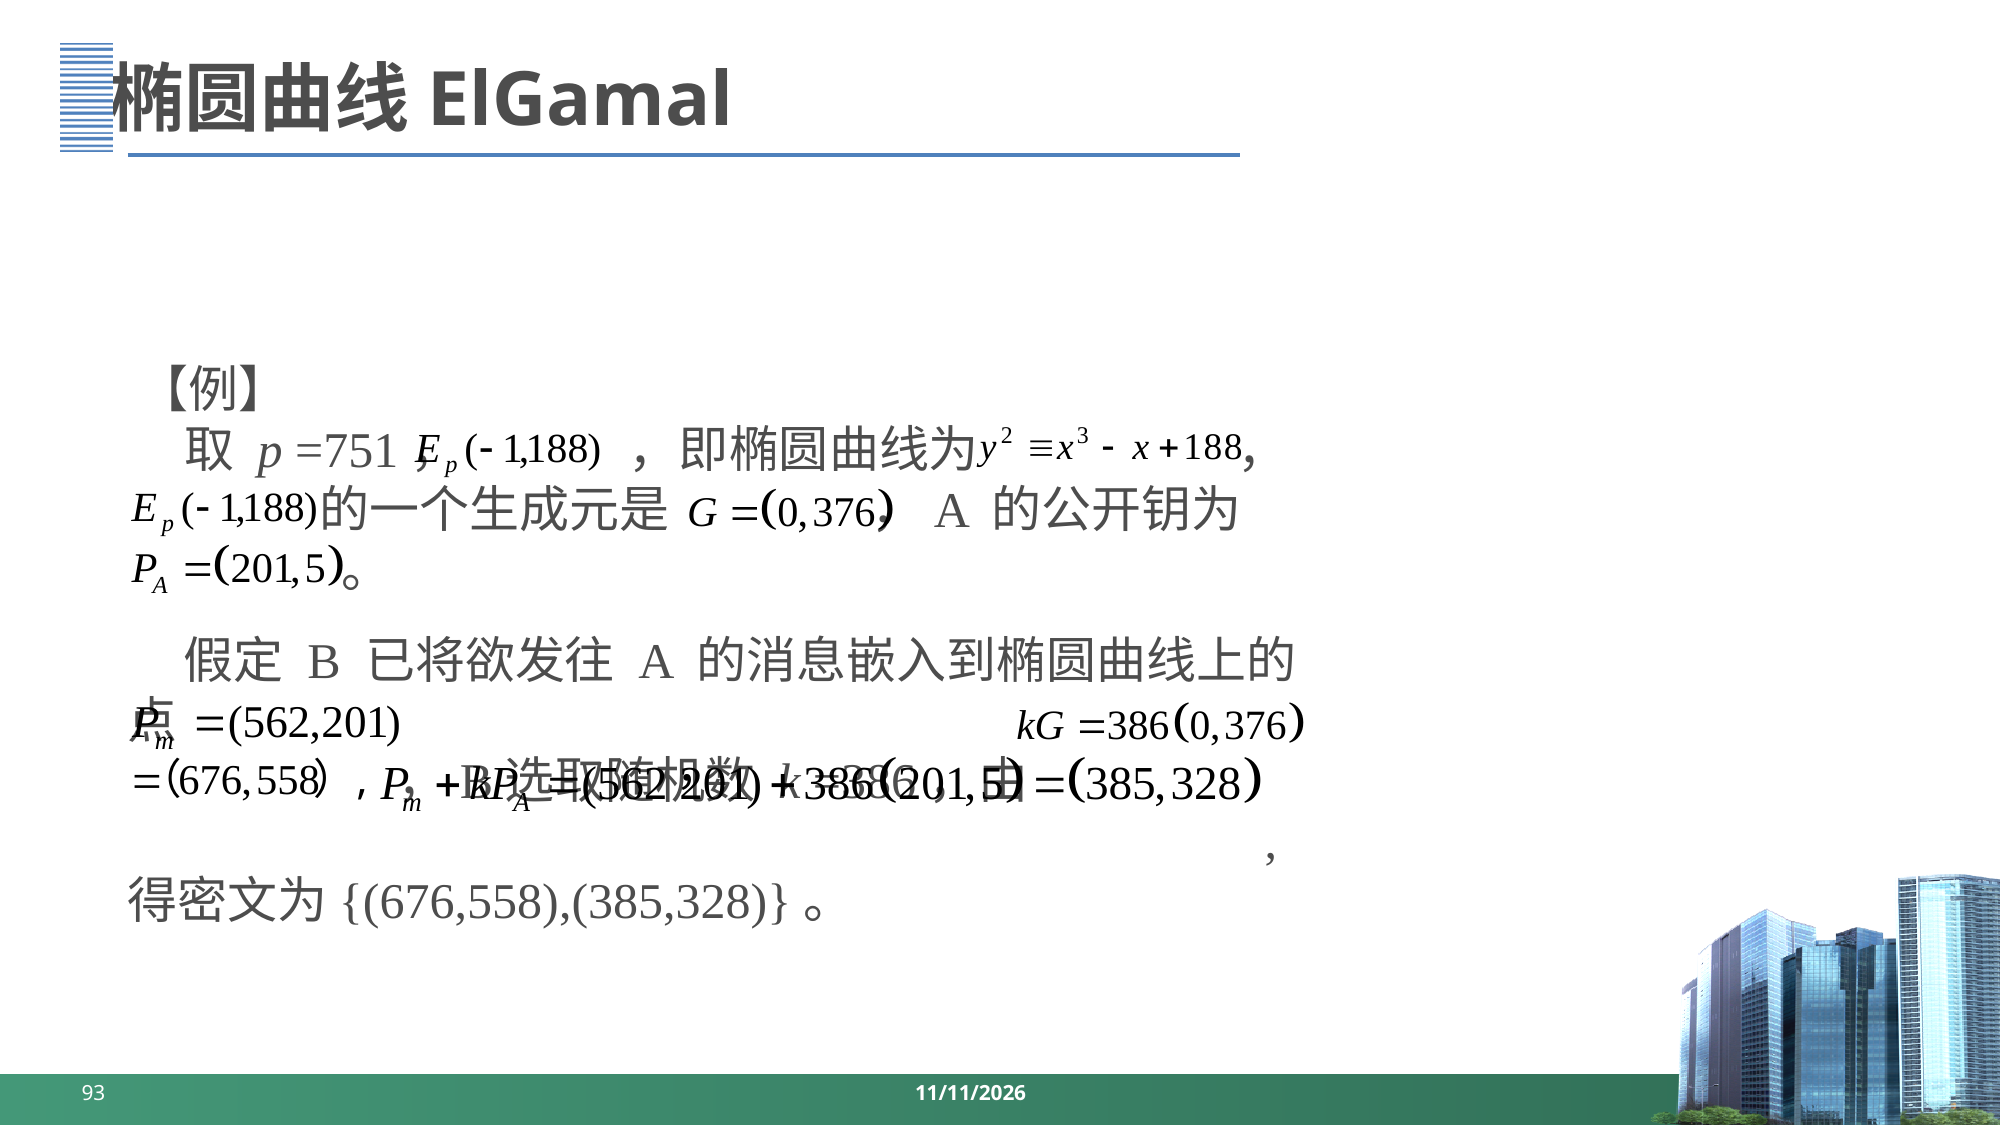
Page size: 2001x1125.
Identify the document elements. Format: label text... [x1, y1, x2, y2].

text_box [969, 415, 1247, 478]
picture [60, 43, 113, 152]
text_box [407, 420, 610, 487]
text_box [123, 751, 367, 812]
text_box 【例】 取 p =751， ，即椭圆曲线为 ， 的一个生成元是 ，A 的公开钥为 。 [123, 349, 1341, 605]
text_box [1009, 693, 1309, 764]
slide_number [900, 1072, 1367, 1113]
title 椭圆曲线ElGamal [117, 48, 1678, 142]
text_box 假定 B 已将欲发往 A 的消息嵌入到椭圆曲线上的点 ，B选取随机数 k =386，由 ,得密文为{(676,558),(385,328)}。 [112, 621, 1341, 937]
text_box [123, 536, 351, 608]
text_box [123, 479, 326, 536]
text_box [371, 747, 1265, 827]
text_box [681, 480, 898, 552]
slide_number 93 [66, 1072, 184, 1113]
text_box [123, 692, 411, 750]
